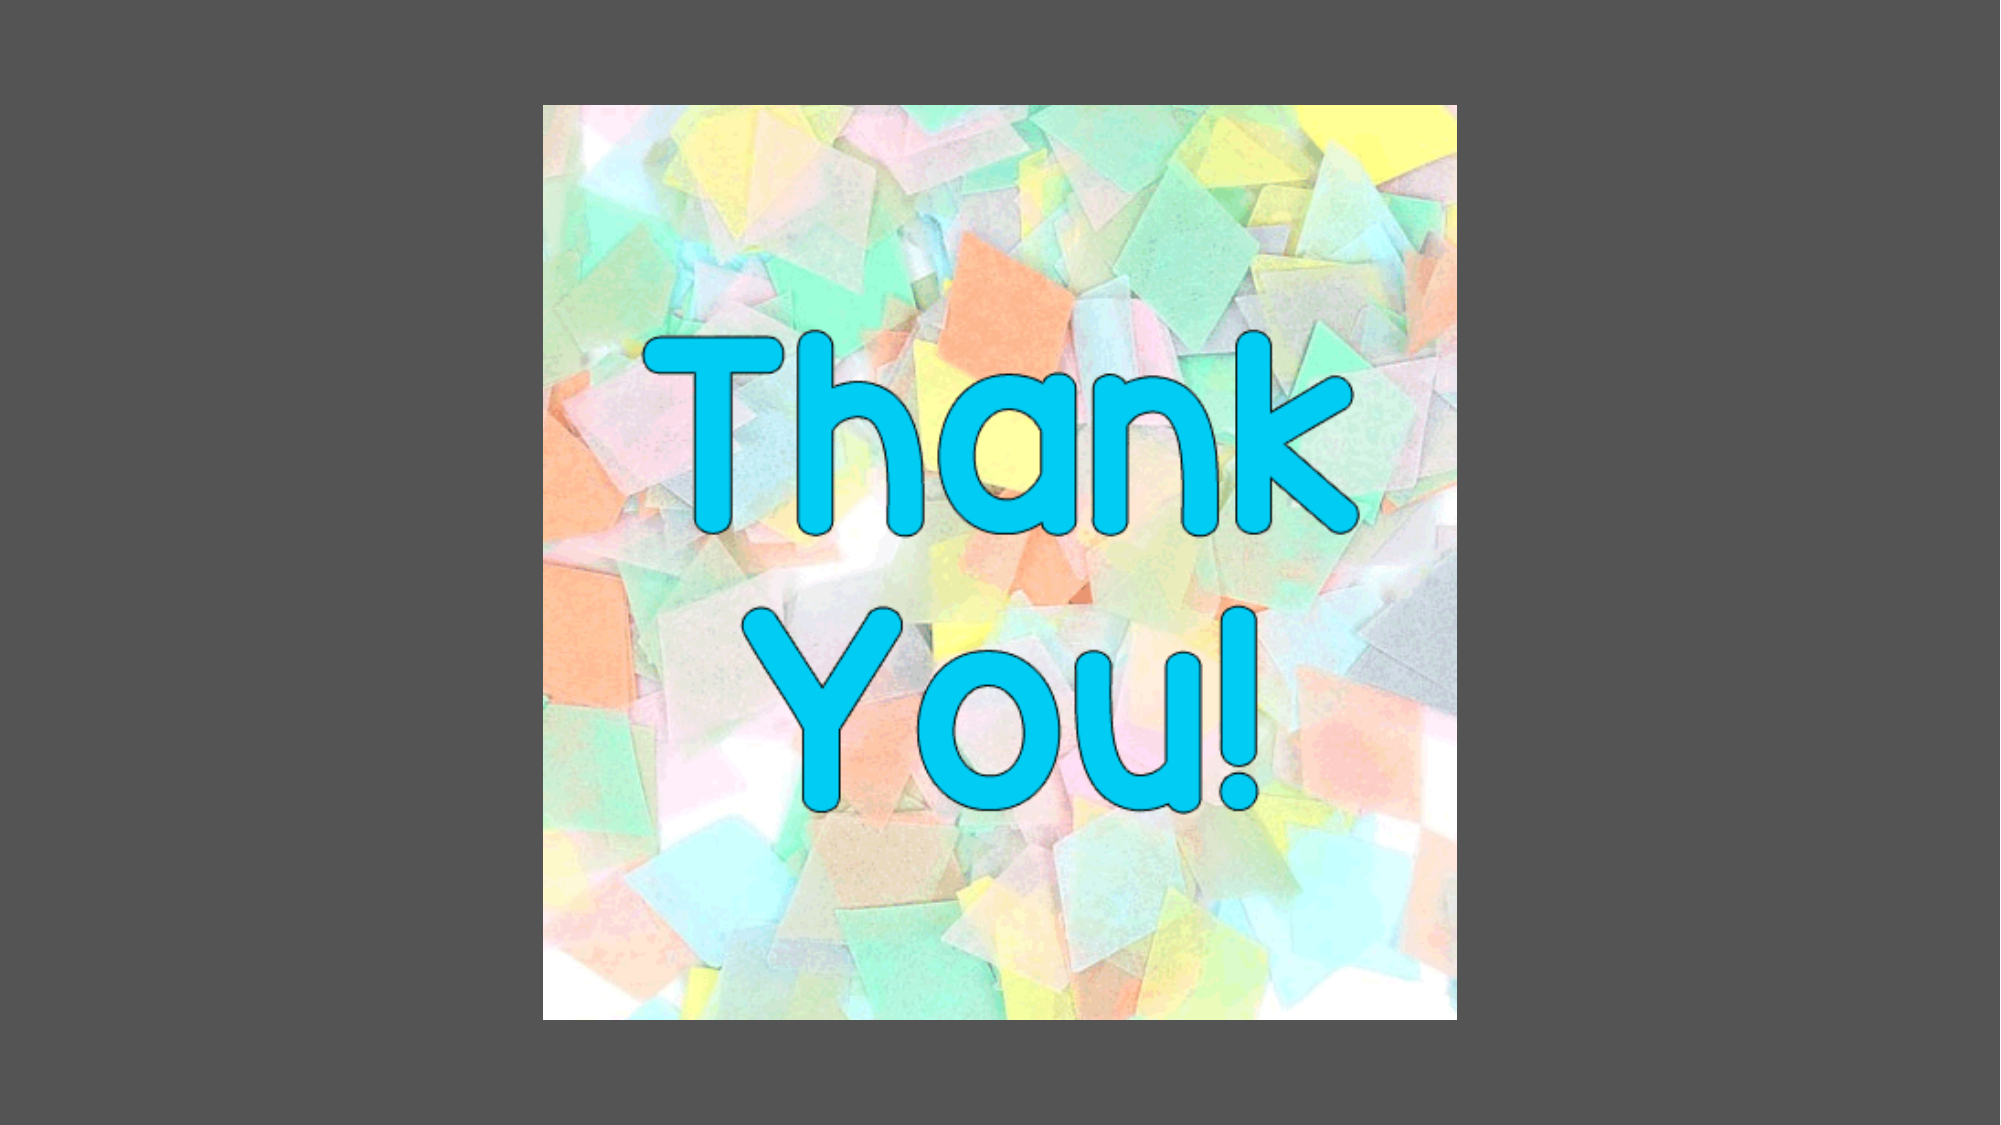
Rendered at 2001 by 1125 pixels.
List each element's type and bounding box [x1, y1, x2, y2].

picture [542, 105, 1458, 1020]
